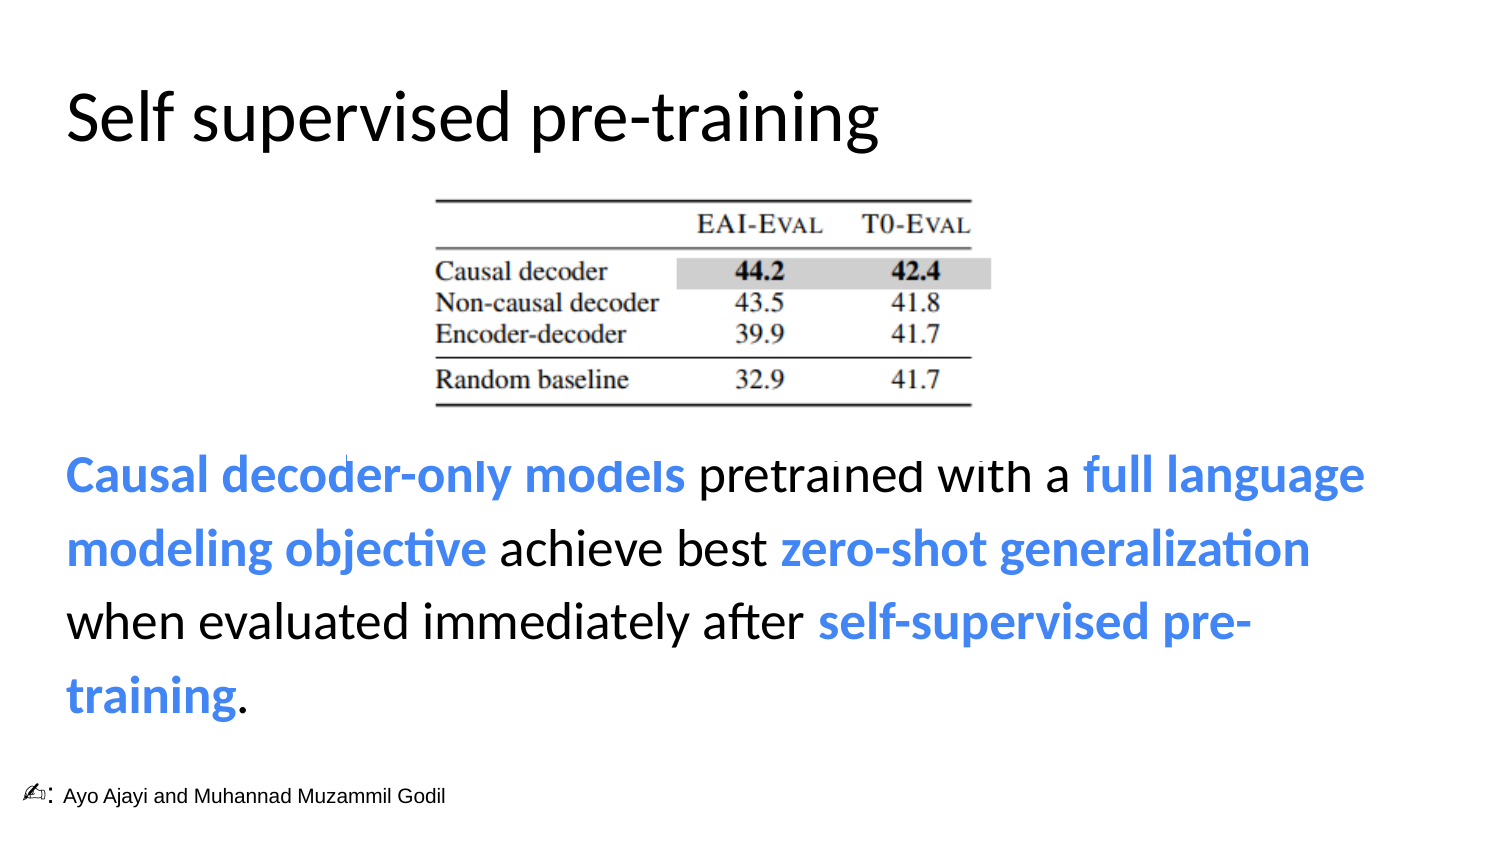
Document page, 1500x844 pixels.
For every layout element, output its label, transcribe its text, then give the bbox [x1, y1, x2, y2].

text_box ✍️: Ayo Ajayi and Muhannad Muzammil Godil [7, 762, 525, 844]
picture [335, 166, 1093, 461]
list Causal decoder-only models pretrained with a full language modeling objective achieve best zero-shot generalization when evaluated immediately after self-supervised pre-training. [51, 189, 1449, 750]
title Self supervised pre-training [51, 53, 1449, 148]
